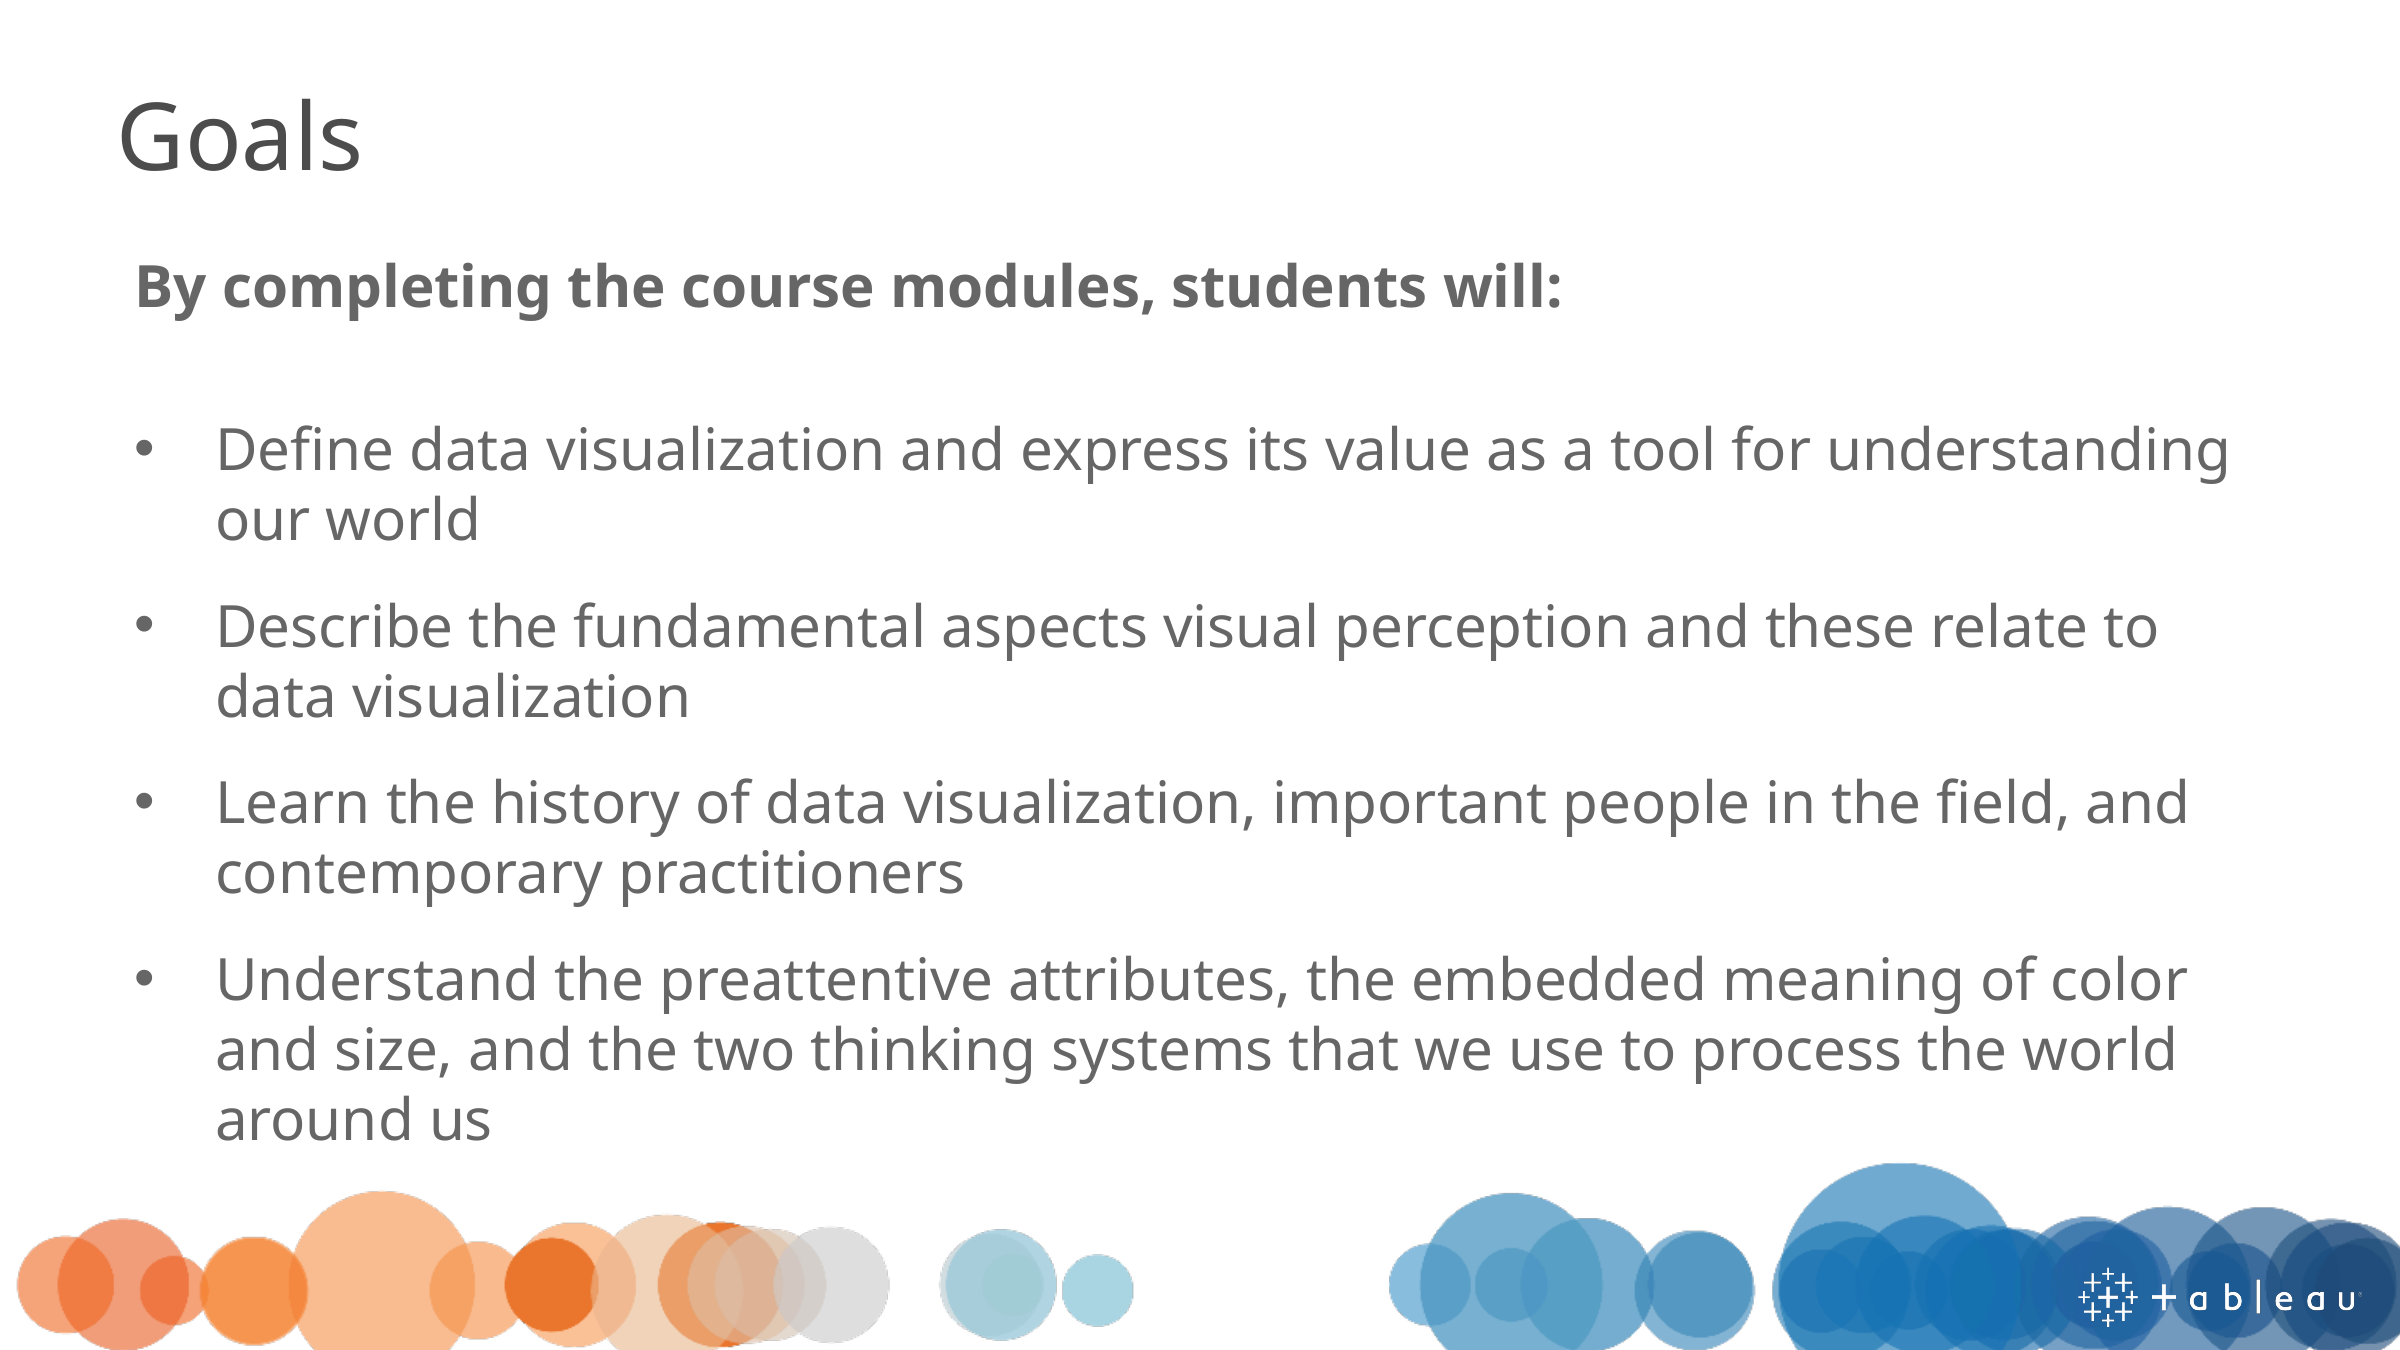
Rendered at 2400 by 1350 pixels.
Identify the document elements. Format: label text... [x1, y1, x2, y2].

title Goals [116, 98, 2290, 190]
picture [0, 1137, 2400, 1350]
list By completing the course modules, students will: Define data visualization and express its value as a tool for understanding our world Describe the fundamental aspects visual perception and these relate to data visualization Learn the history of data visualization, important people in the field, and contemporary practitioners Understand the preattentive attributes, the embedded meaning of color and size, and the two thinking systems that we use to process the world around us [120, 241, 2280, 1163]
